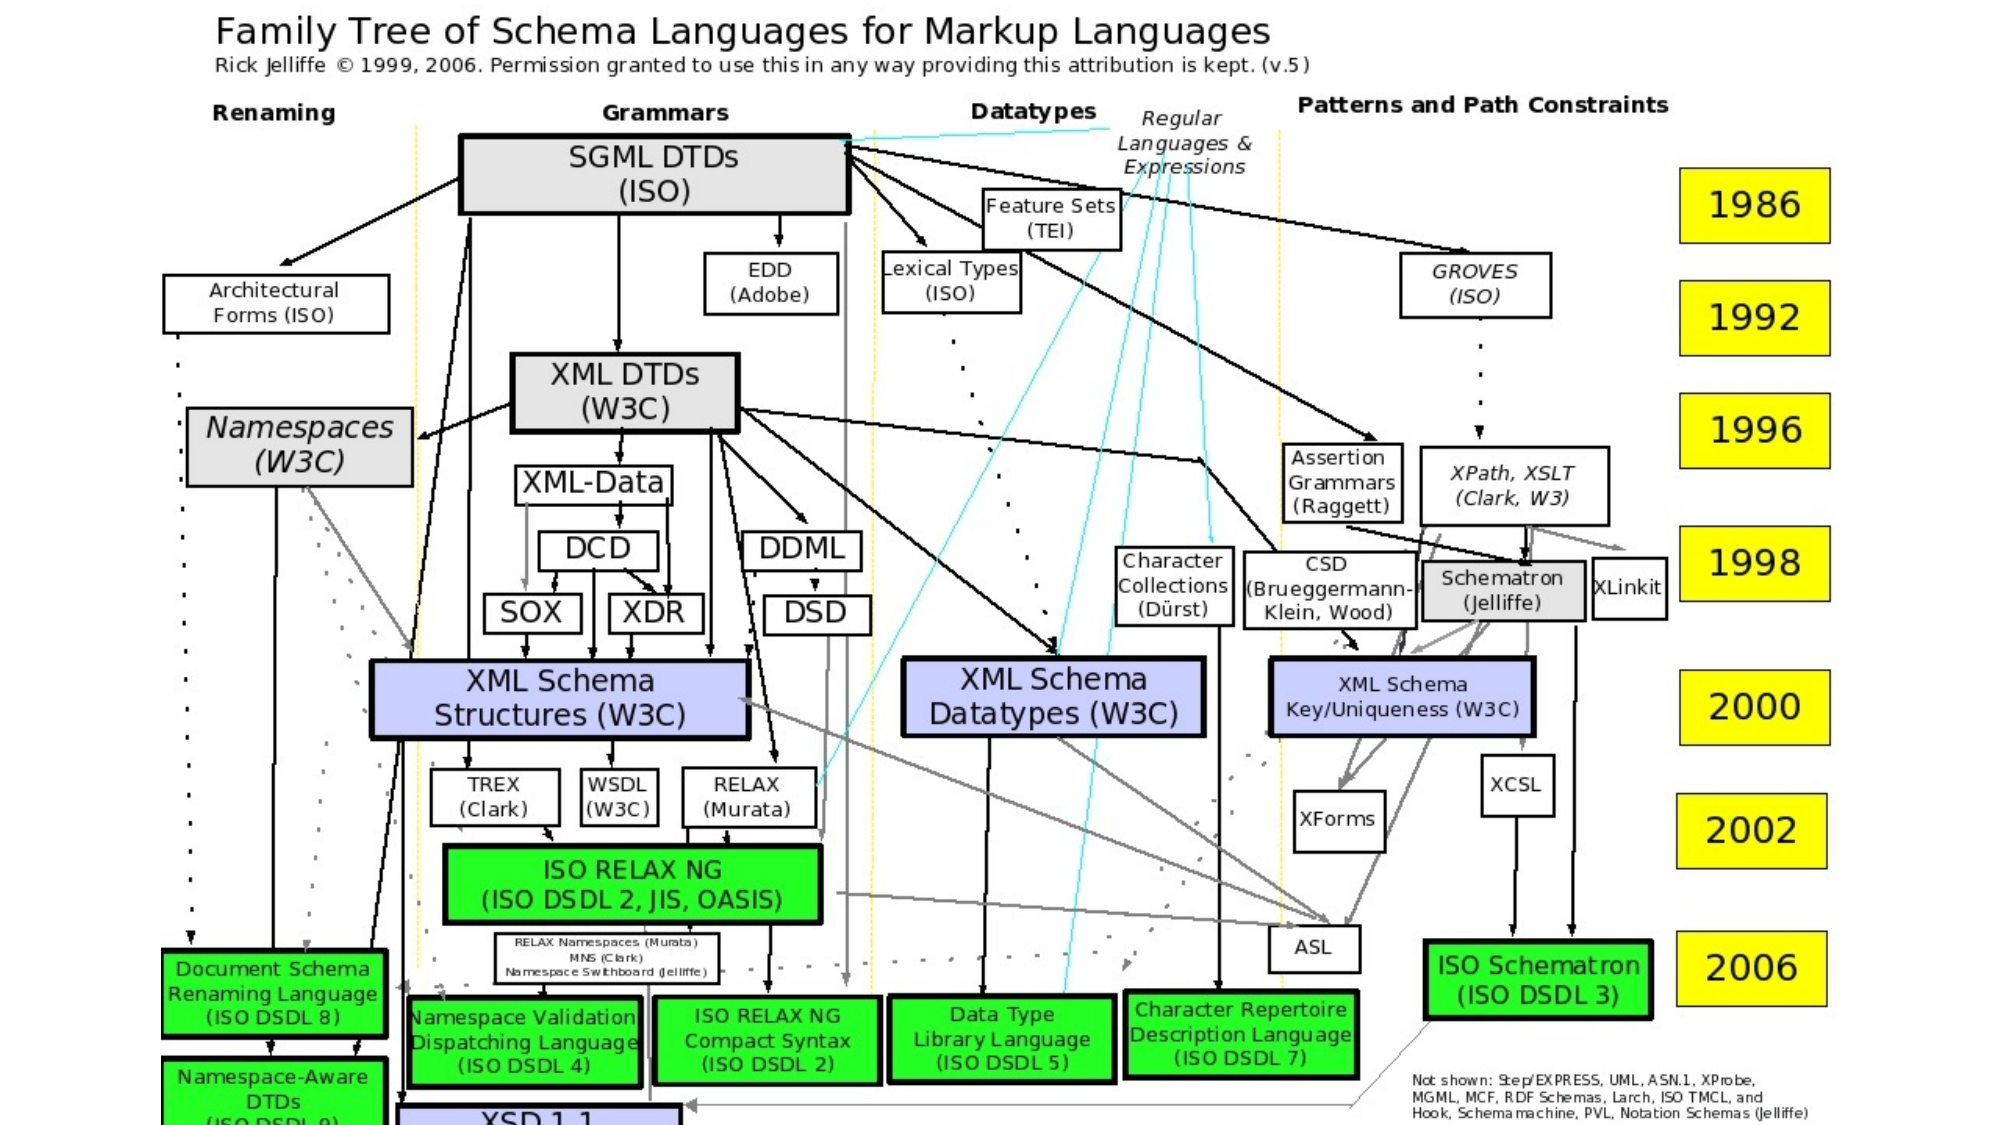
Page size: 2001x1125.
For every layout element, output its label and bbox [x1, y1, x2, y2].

picture [161, 0, 1839, 1125]
